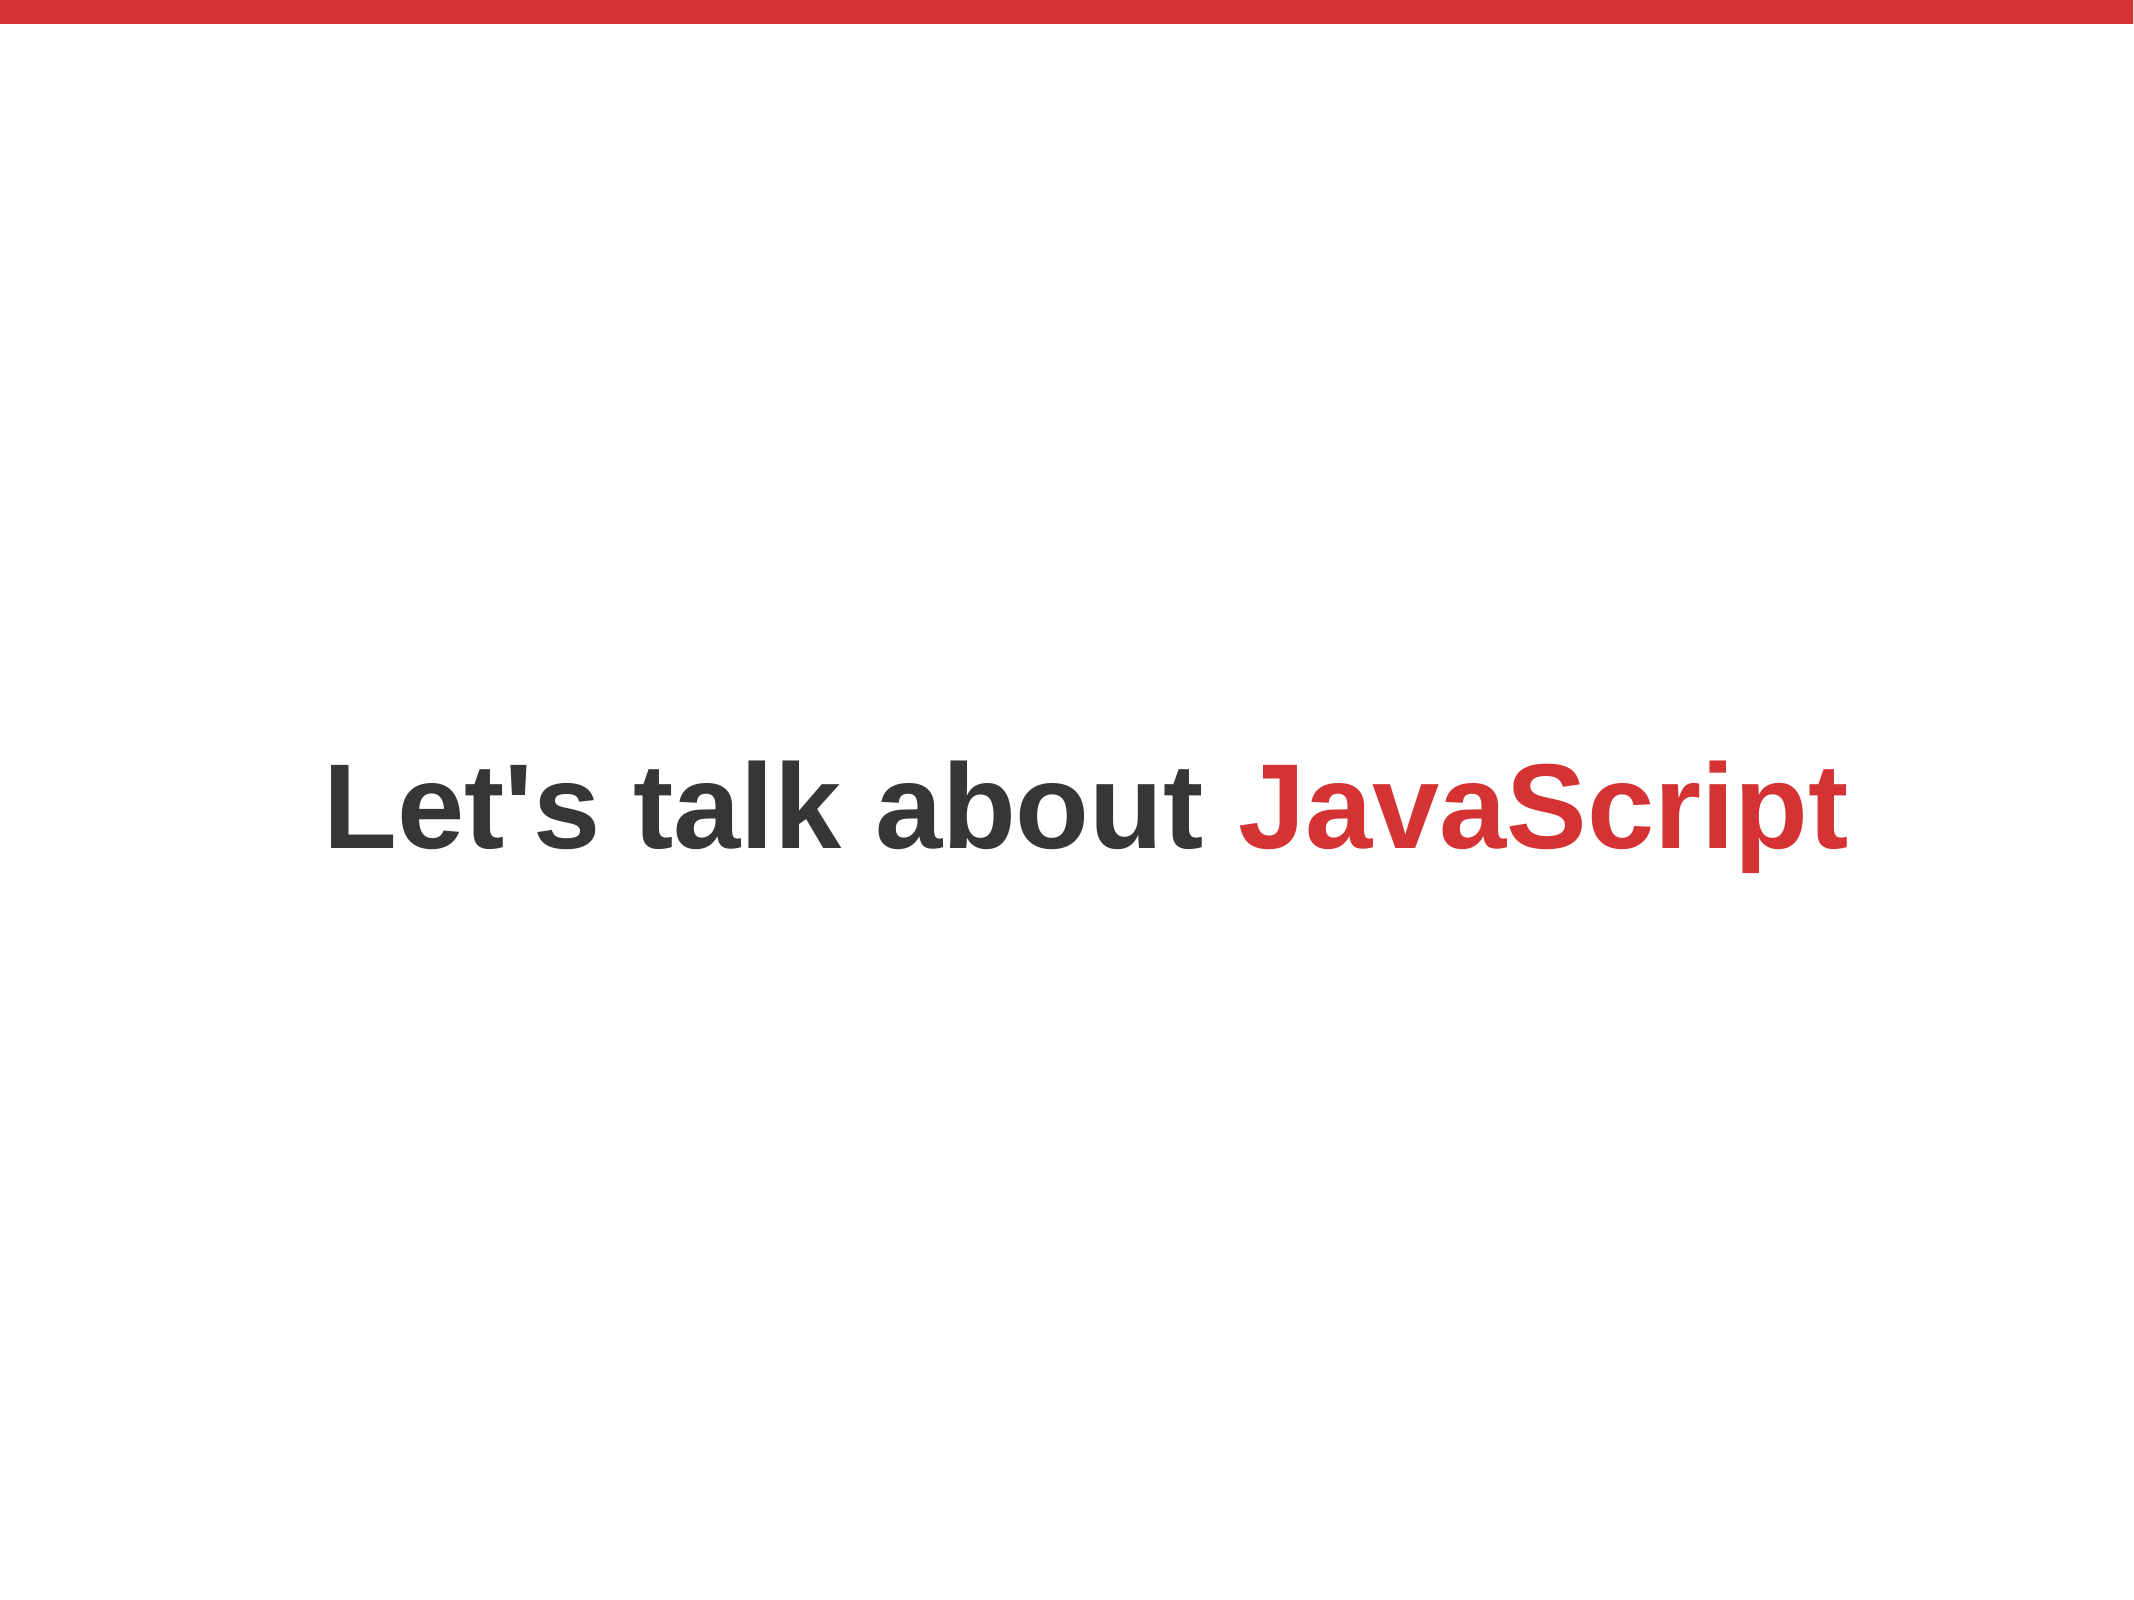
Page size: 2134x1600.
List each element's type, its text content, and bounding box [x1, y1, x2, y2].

text_box Let's talk about JavaScript [317, 721, 1856, 879]
